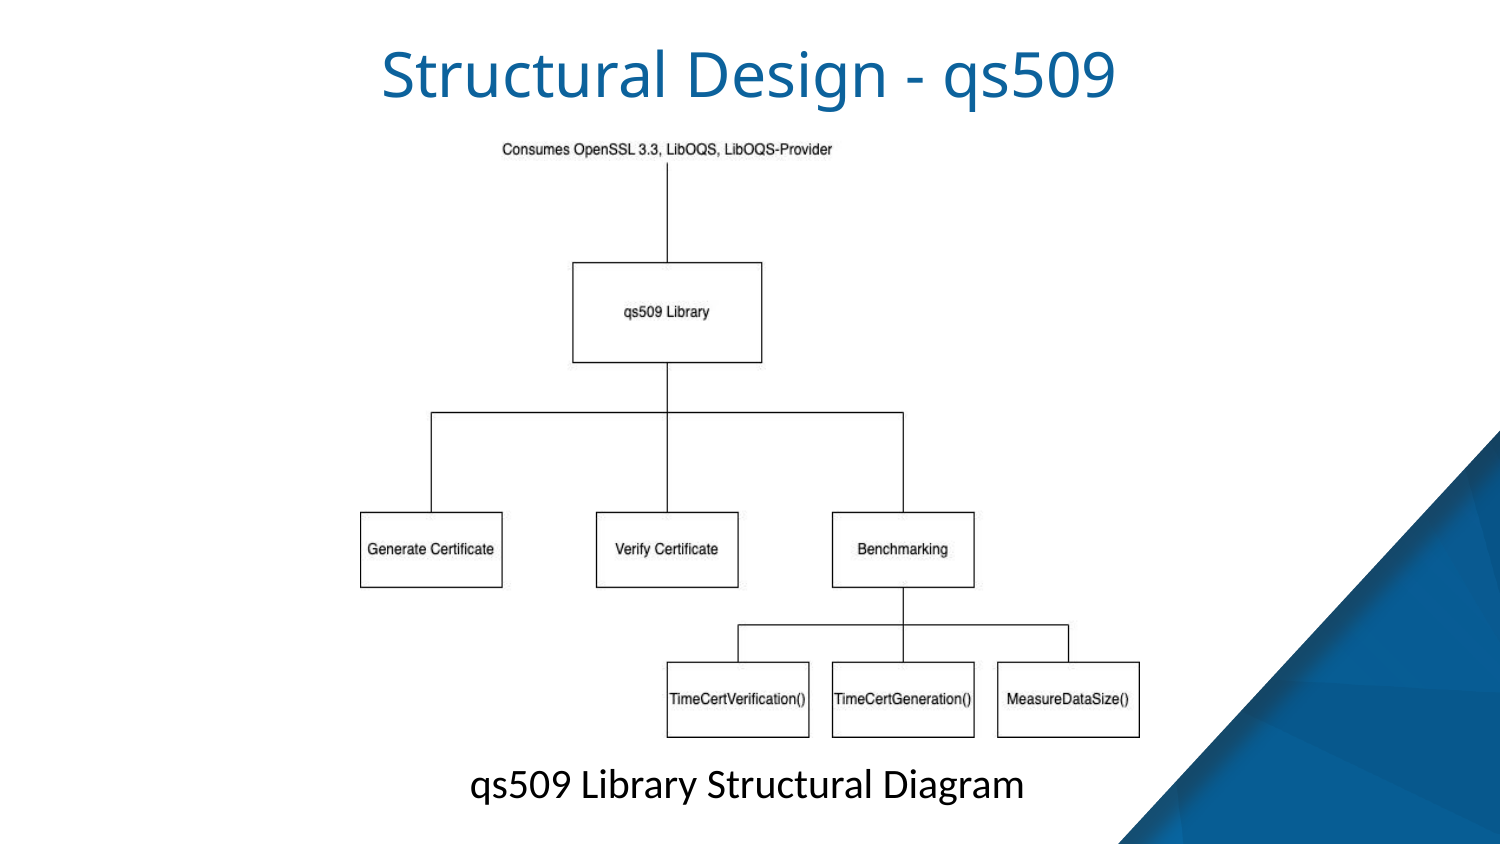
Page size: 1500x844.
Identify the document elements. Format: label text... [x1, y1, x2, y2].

text_box Structural Design - qs509 [118, 20, 1382, 115]
text_box qs509 Library Structural Diagram [454, 755, 1046, 824]
picture [1136, 450, 1500, 844]
picture [360, 131, 1140, 738]
